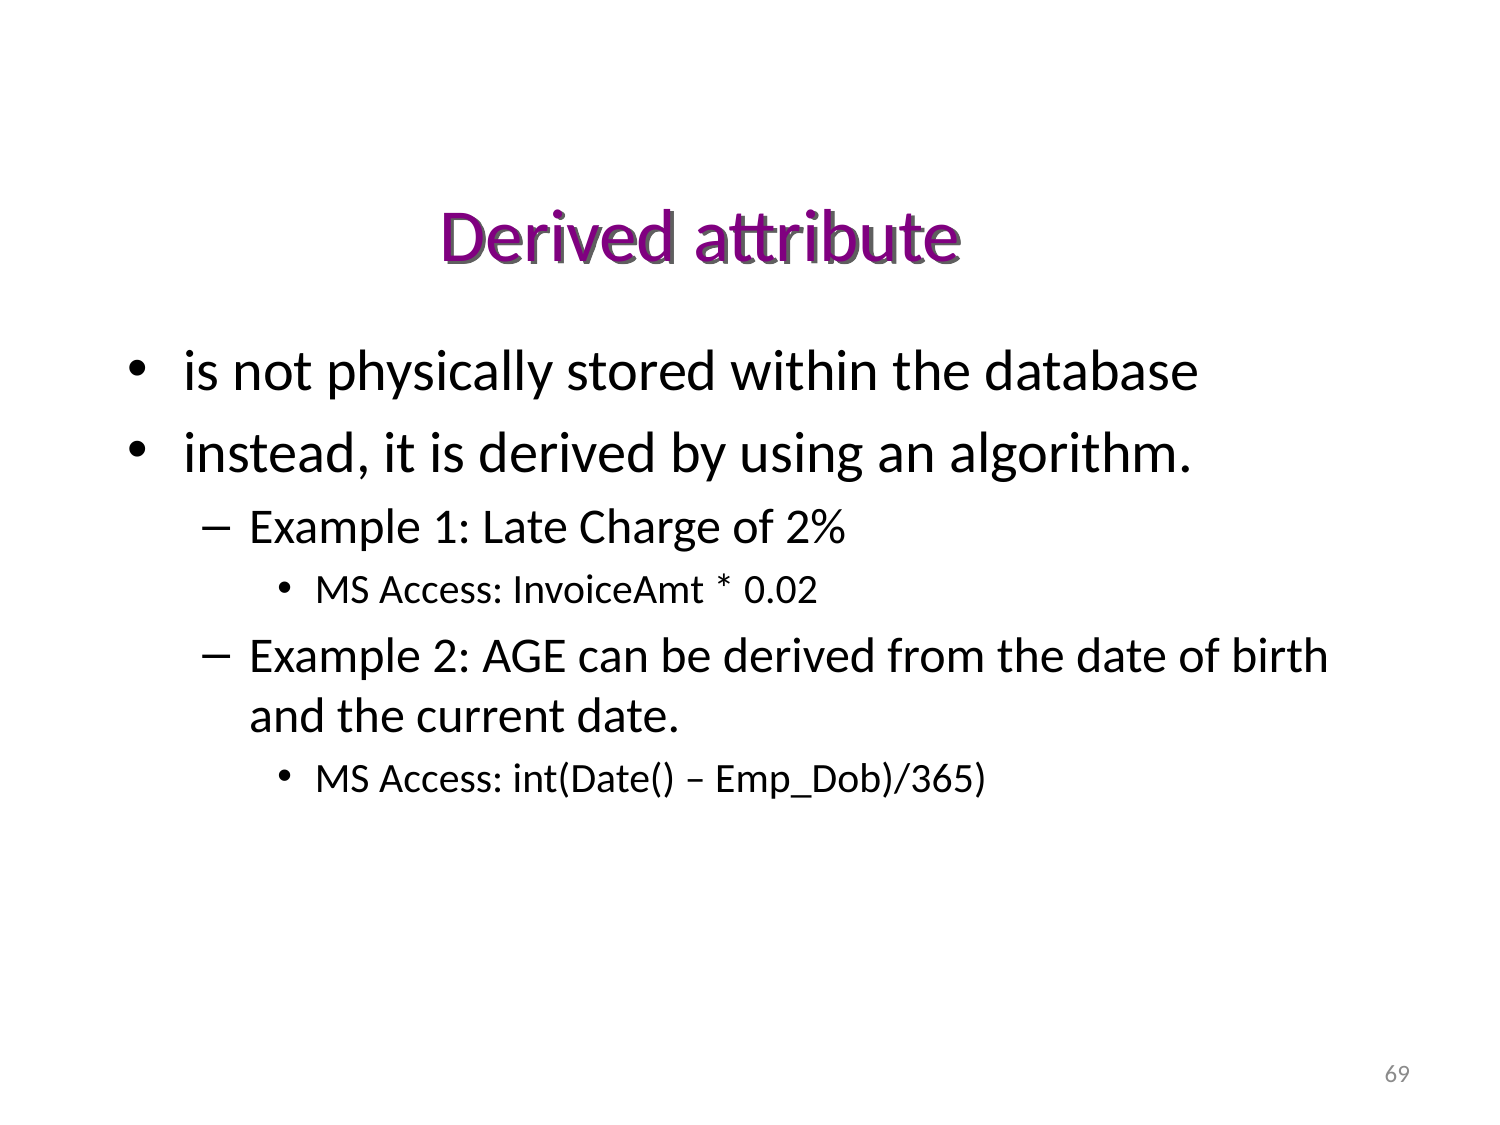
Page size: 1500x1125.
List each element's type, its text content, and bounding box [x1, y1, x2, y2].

list is not physically stored within the database instead, it is derived by using an algorithm. Example 1: Late Charge of 2% MS Access: InvoiceAmt * 0.02 Example 2: AGE can be derived from the date of birth and the current date. MS Access: int(Date() – Emp_Dob)/365) [112, 324, 1413, 900]
slide_number 69 [1074, 1042, 1425, 1103]
title Derived attribute [200, 174, 1200, 288]
